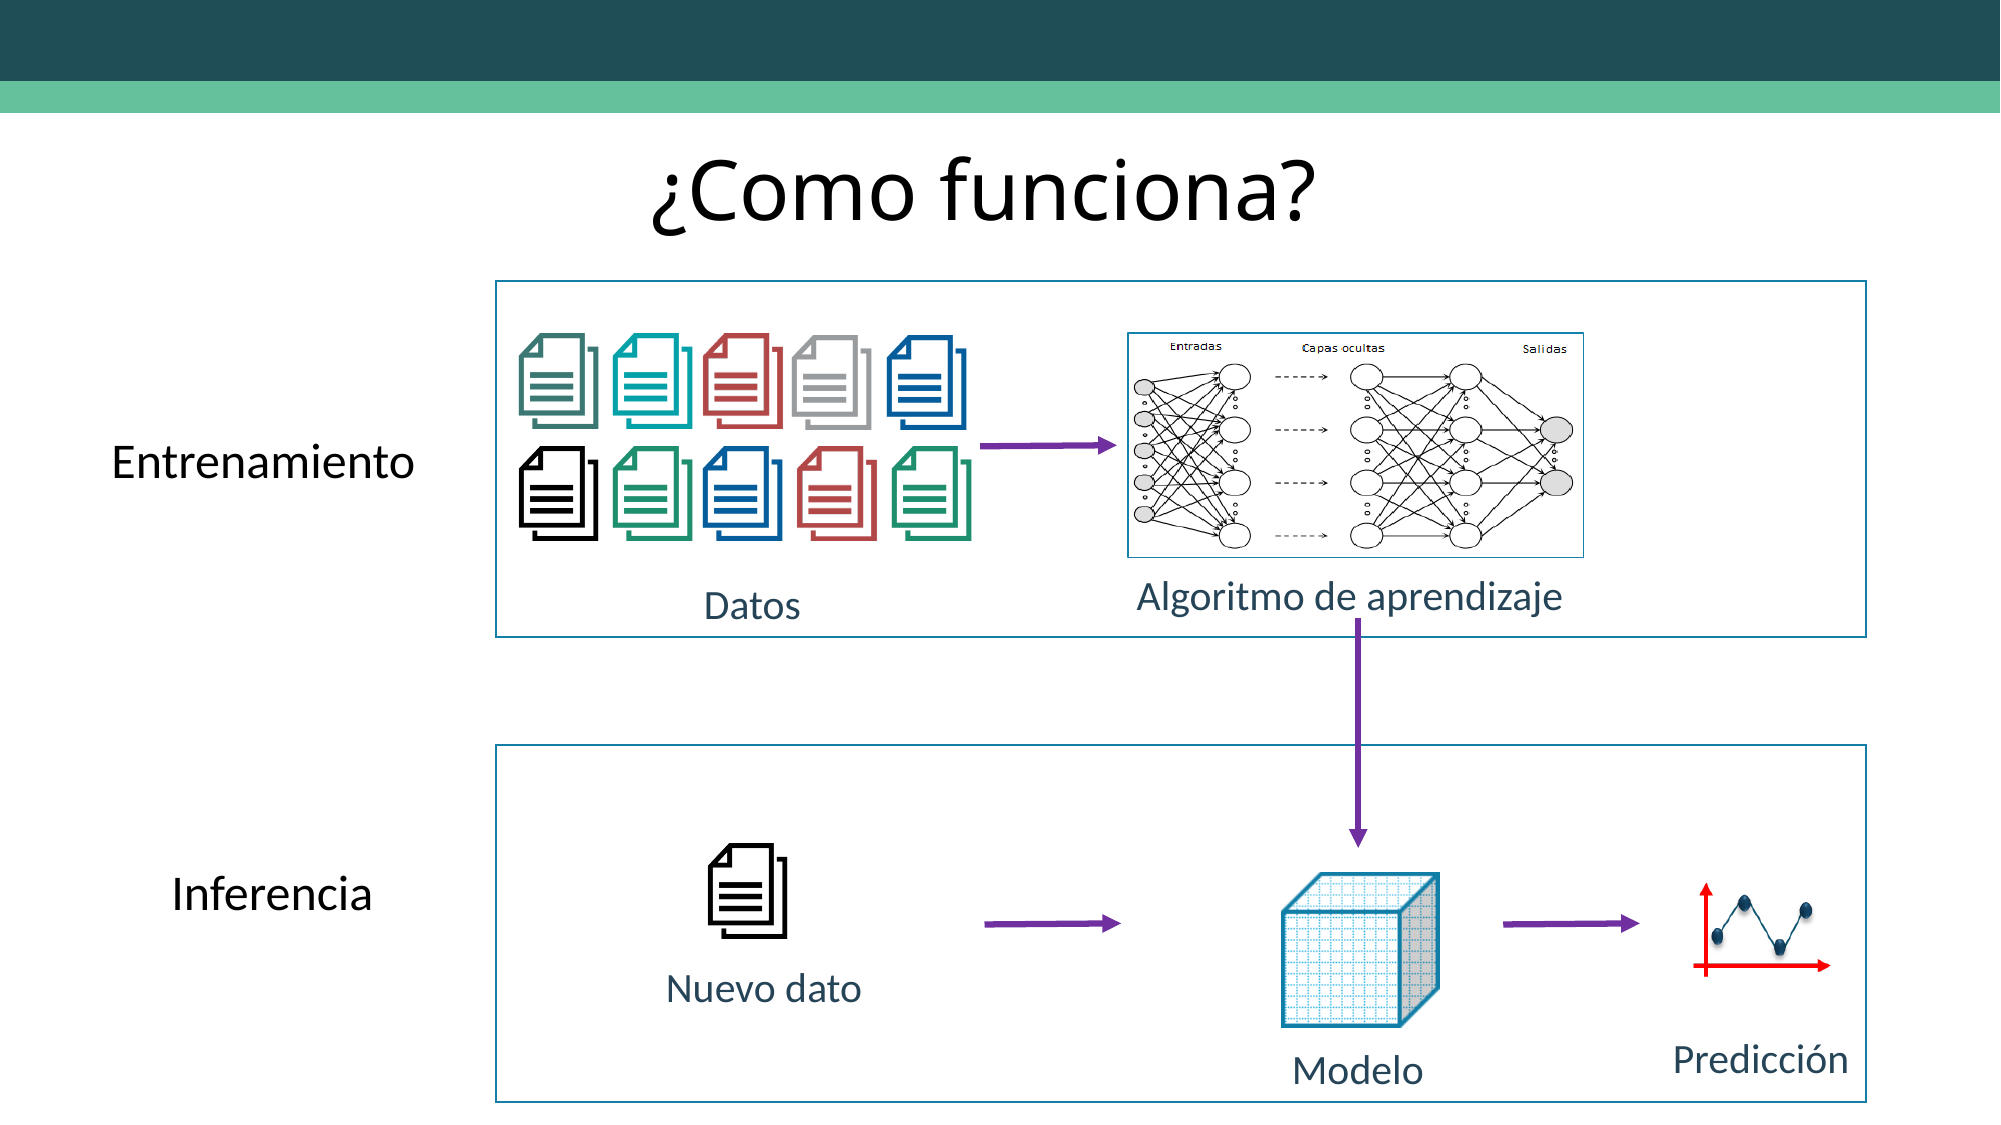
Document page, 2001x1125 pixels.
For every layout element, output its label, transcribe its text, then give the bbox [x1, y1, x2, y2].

picture [1281, 872, 1440, 1028]
title ¿Como funciona? [0, 137, 1989, 250]
picture [1692, 868, 1844, 979]
text_box Algoritmo de aprendizaje [1121, 566, 1583, 628]
text_box Entrenamiento [96, 428, 434, 498]
picture [700, 843, 795, 939]
picture [1128, 333, 1583, 557]
text_box [0, 81, 2000, 113]
picture [510, 446, 979, 541]
text_box [0, 0, 2000, 81]
text_box [495, 280, 1867, 638]
text_box Inferencia [156, 859, 391, 930]
picture [510, 333, 974, 430]
text_box Modelo [1276, 1041, 1441, 1102]
text_box [495, 745, 1867, 1102]
text_box Predicción [1657, 1029, 1867, 1091]
